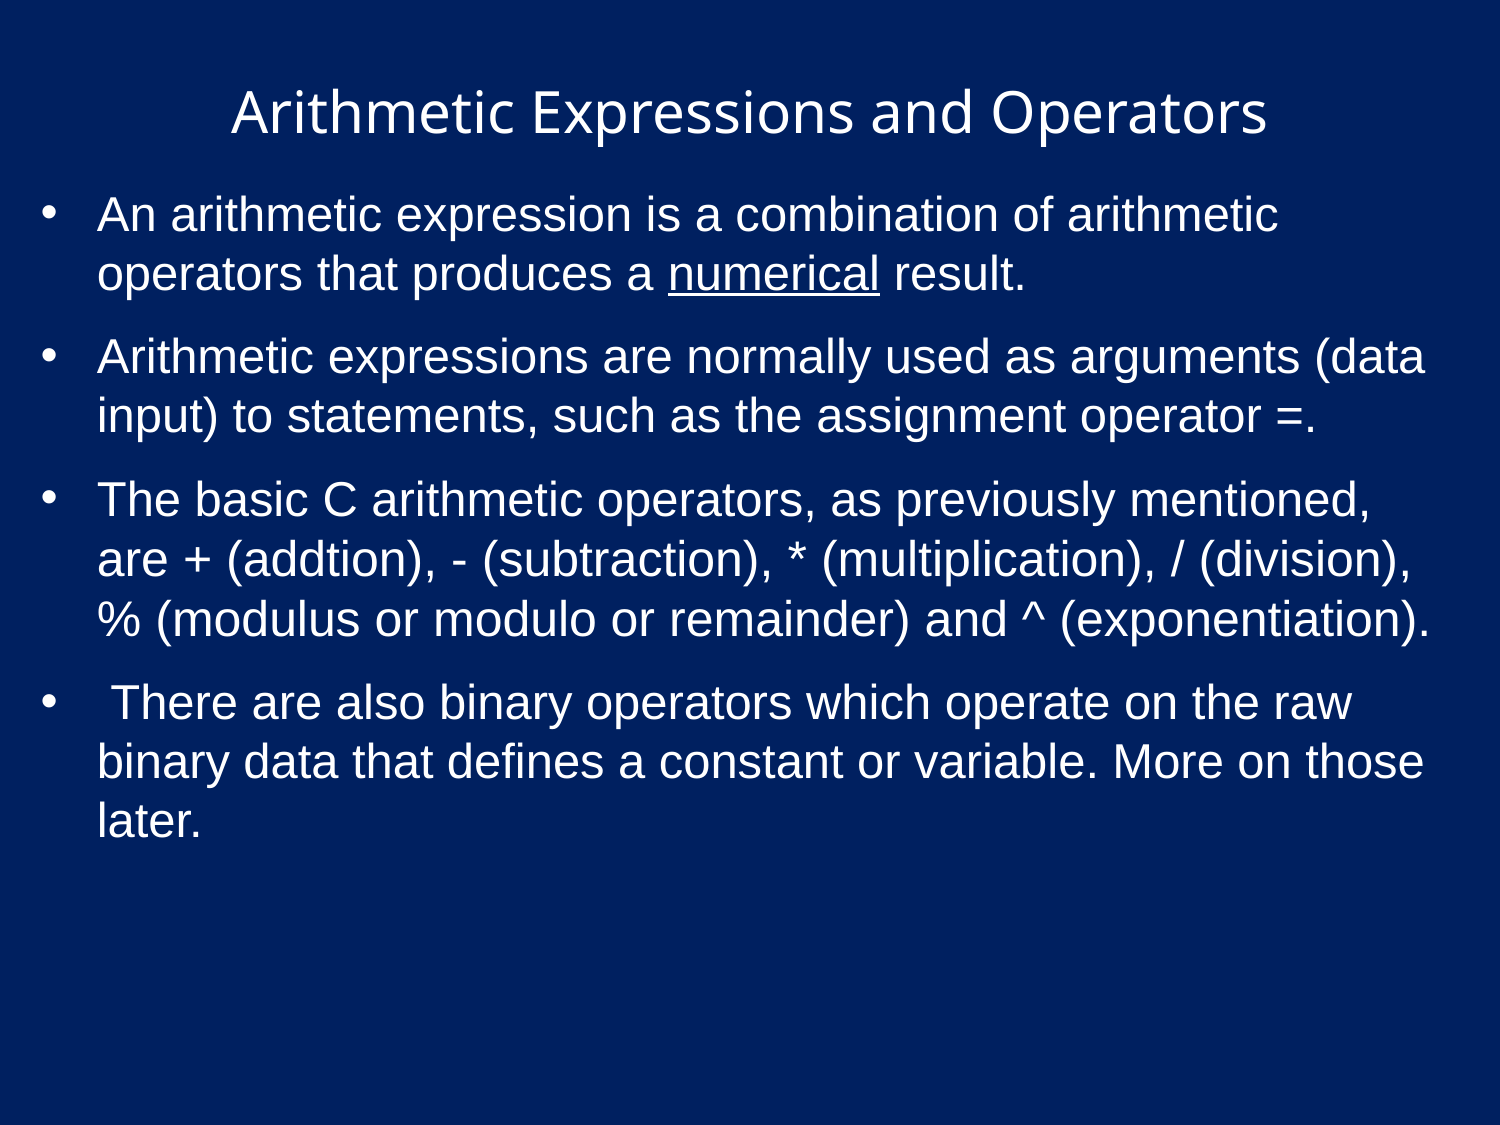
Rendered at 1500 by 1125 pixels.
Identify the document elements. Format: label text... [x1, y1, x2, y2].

list An arithmetic expression is a combination of arithmetic operators that produces a numerical result. Arithmetic expressions are normally used as arguments (data input) to statements, such as the assignment operator =. The basic C arithmetic operators, as previously mentioned, are + (addtion), - (subtraction), * (multiplication), / (division), % (modulus or modulo or remainder) and ^ (exponentiation). There are also binary operators which operate on the raw binary data that defines a constant or variable. More on those later. [24, 174, 1450, 950]
title Arithmetic Expressions and Operators [75, 45, 1425, 174]
